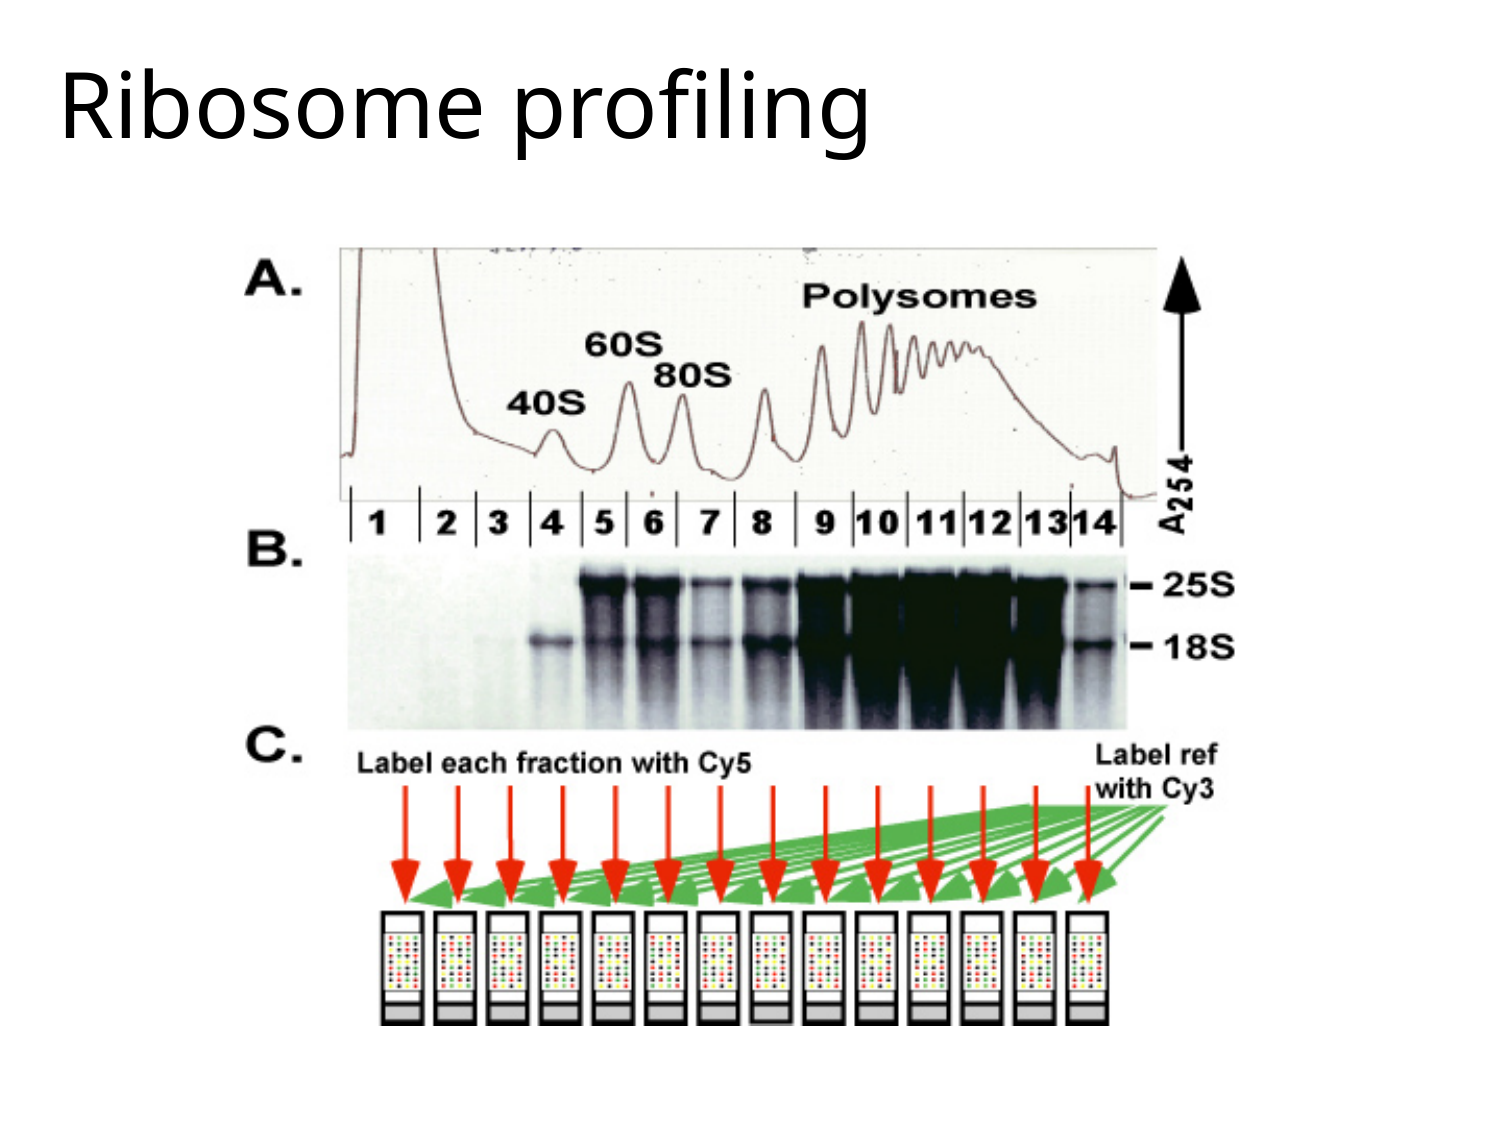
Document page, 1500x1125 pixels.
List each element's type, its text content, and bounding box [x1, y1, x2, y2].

title Ribosome profiling [42, 0, 1337, 218]
picture [244, 244, 1239, 1026]
